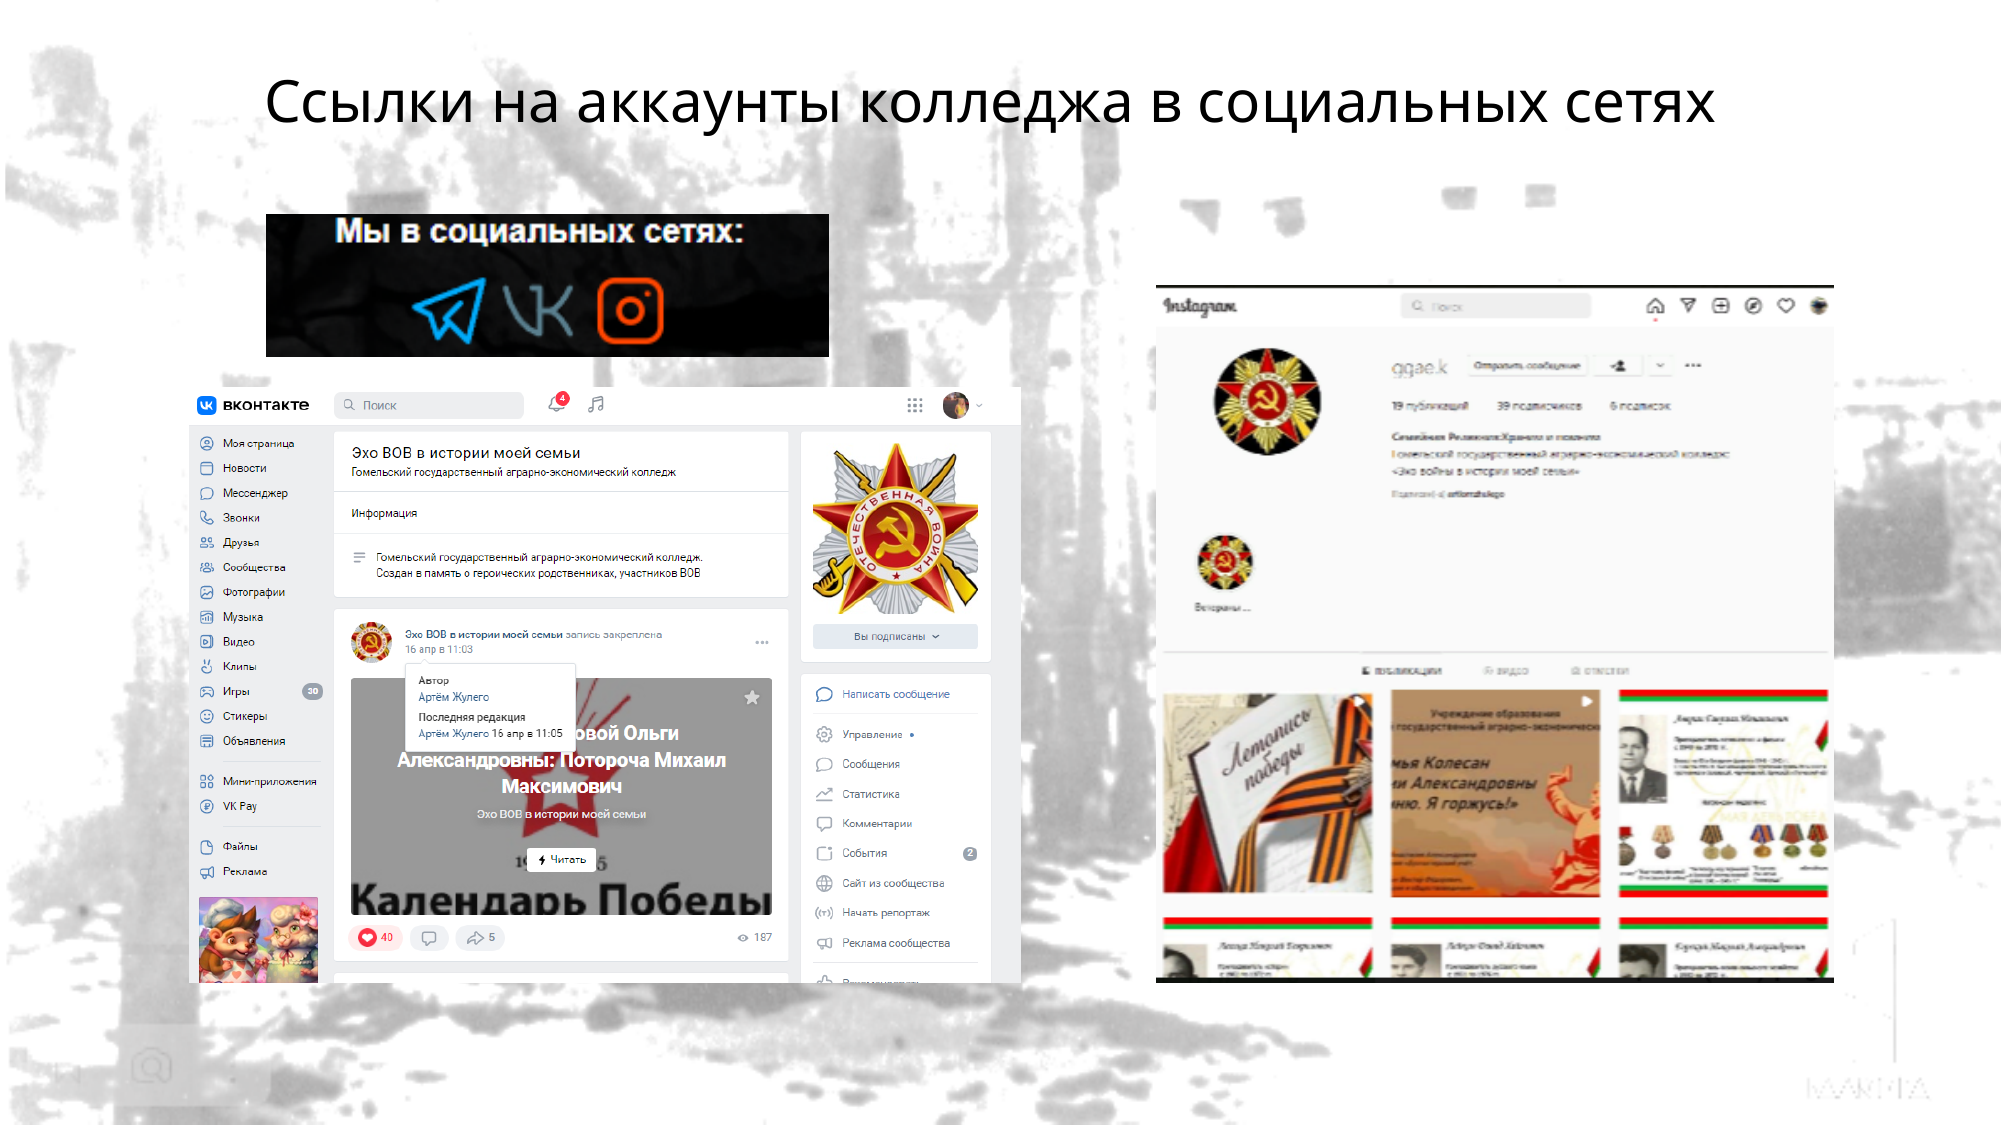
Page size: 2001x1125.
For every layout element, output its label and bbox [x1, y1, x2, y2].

picture [1156, 285, 1834, 983]
list [5, 0, 2000, 1125]
picture [266, 214, 829, 357]
picture [189, 387, 1021, 983]
